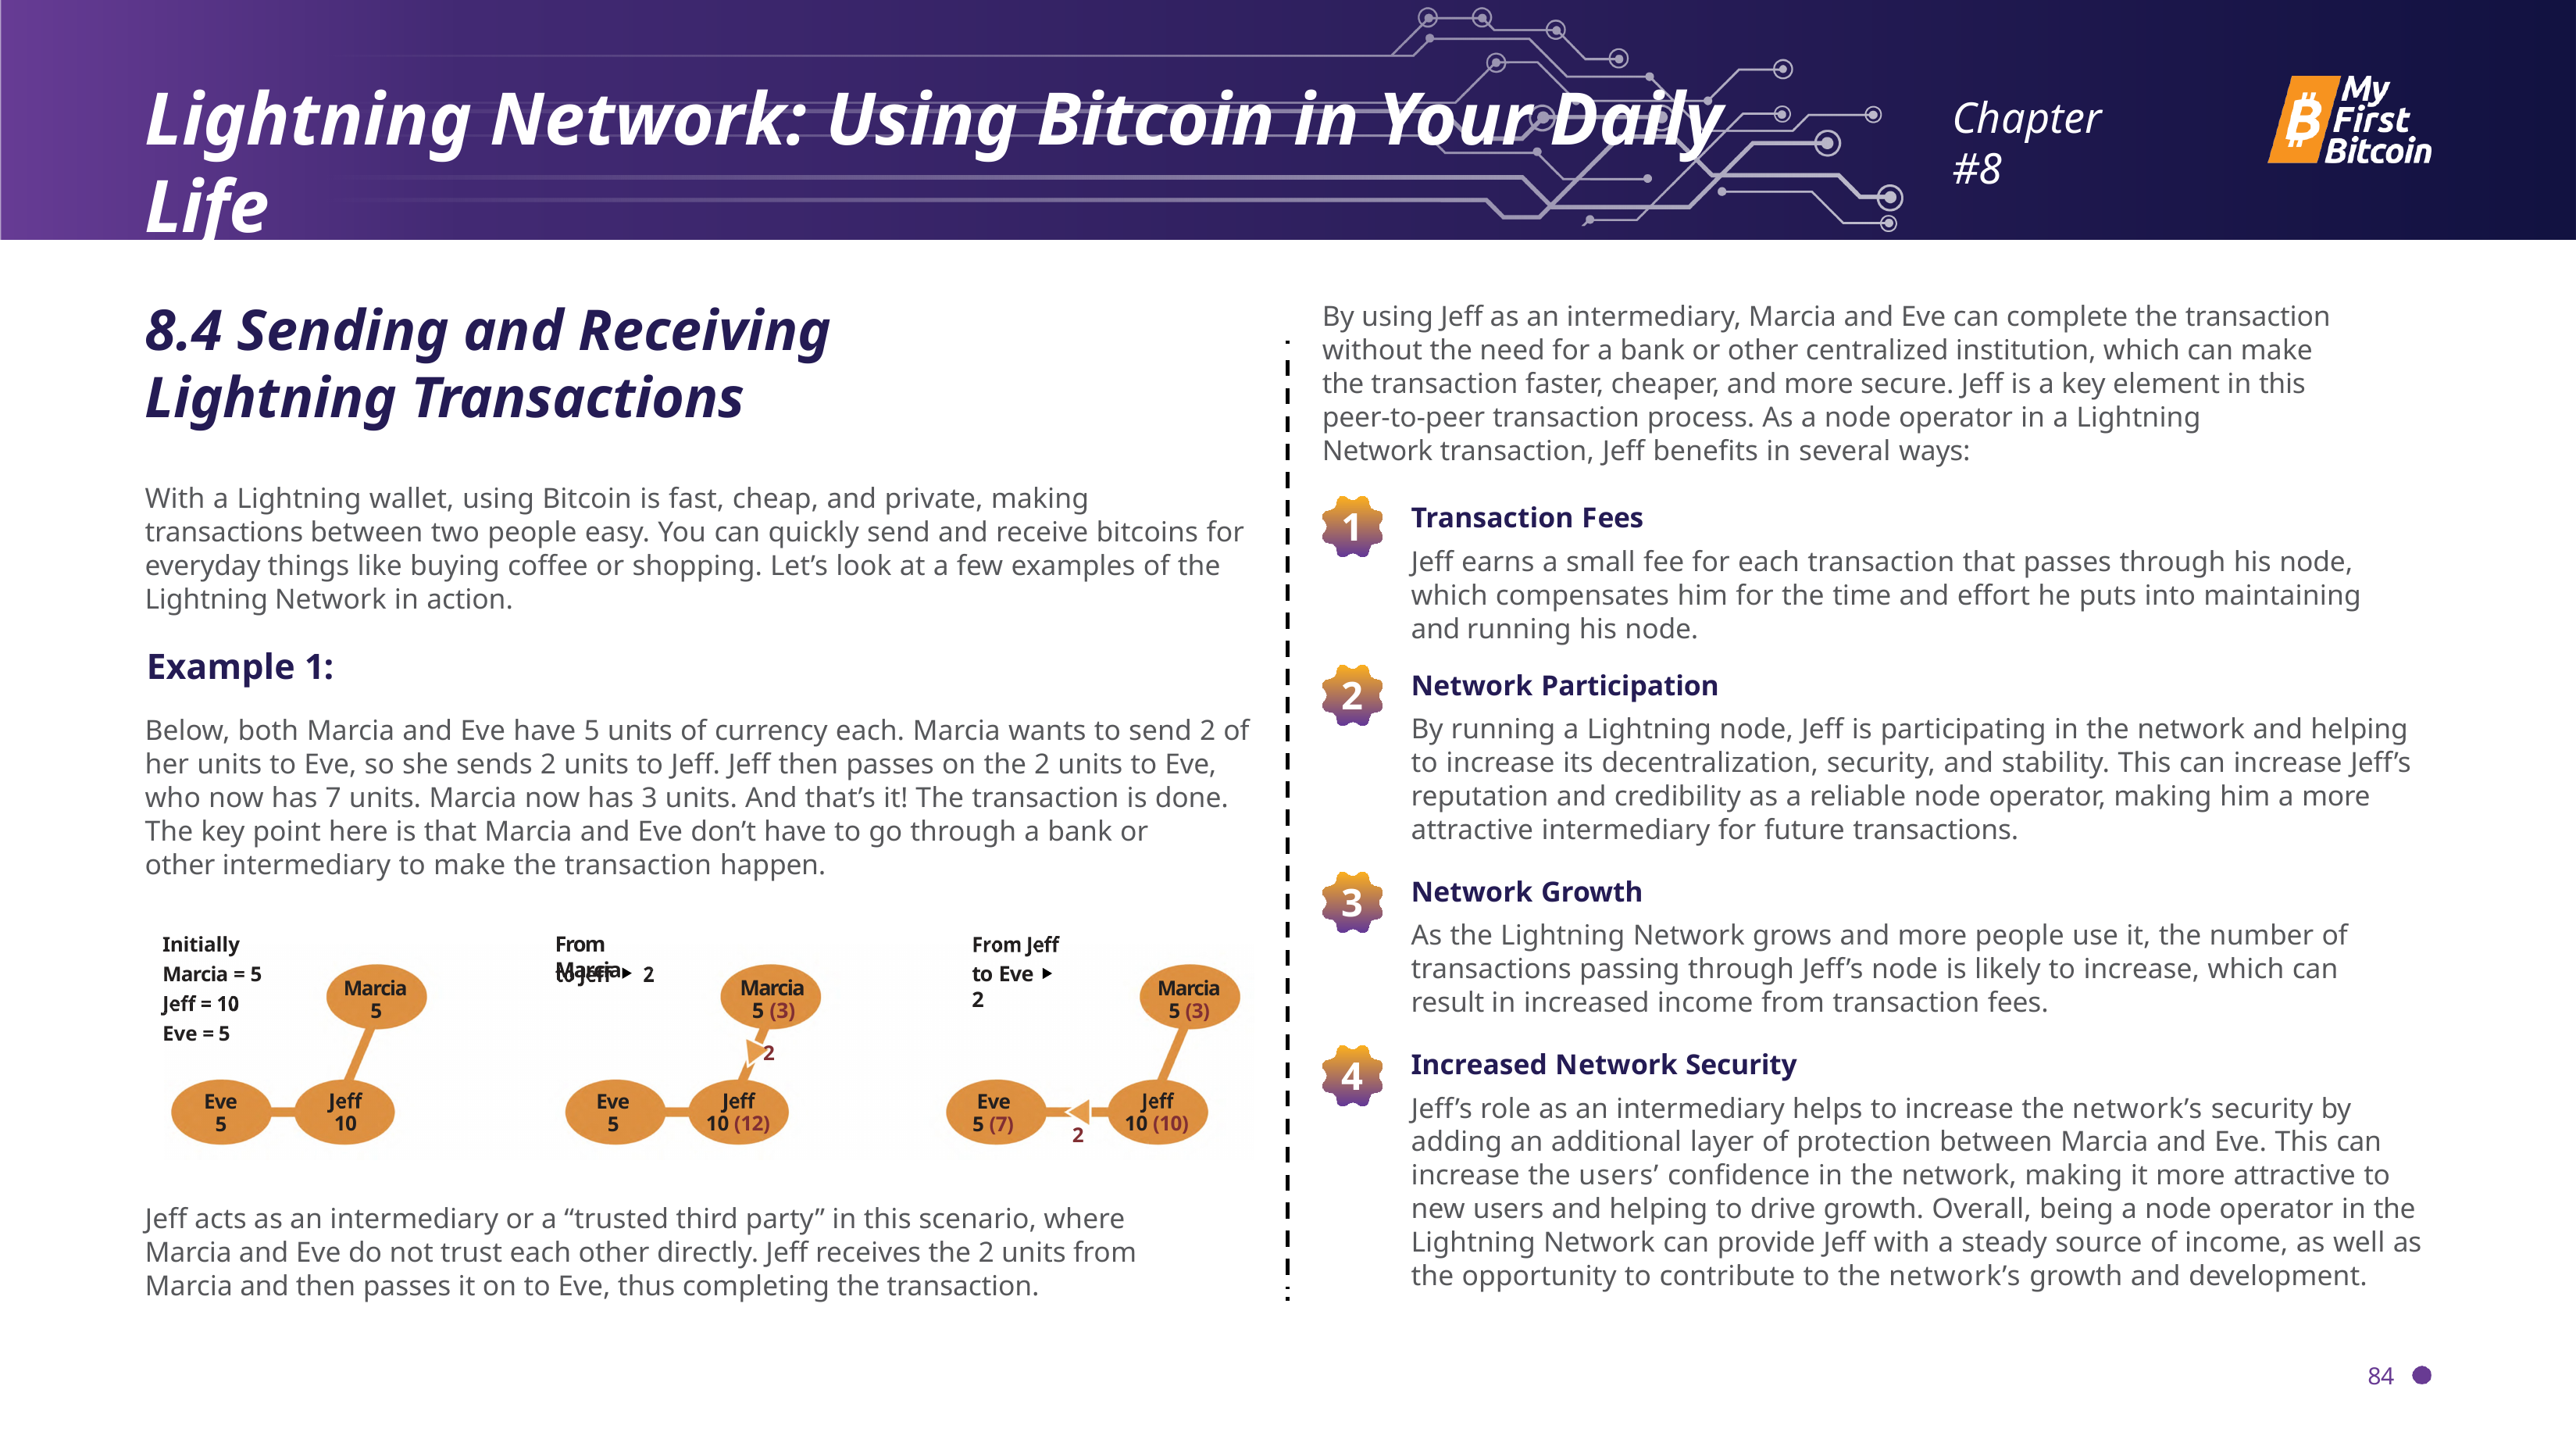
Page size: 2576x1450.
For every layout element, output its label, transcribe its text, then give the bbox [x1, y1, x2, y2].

text_box Initially Marcia = 5 [160, 924, 263, 945]
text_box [555, 935, 1061, 987]
picture [2267, 76, 2432, 163]
title Lightning Network: Using Bitcoin in Your Daily Life [143, 248, 1854, 315]
text_box By using Jeff as an intermediary, Marcia and Eve can complete the transaction without the need for a bank or other centralized institution, which can make the transaction faster, cheaper, and more secure. Jeff is a key element in this peer-to-peer transaction process. As a node operator in a Lightning Network transaction, Jeff benefits in several ways: [1320, 296, 2360, 466]
picture [1322, 496, 1383, 557]
text_box 8.4 Sending and Receiving Lightning Transactions With a Lightning wallet, using Bitcoin is fast, cheap, and private, making transactions between two people easy. You can quickly send and receive bitcoins for everyday things like buying coffee or shopping. Let’s look at a few examples of the Lightning Network in action. Example 1: Below, both Marcia and Eve have 5 units of currency each. Marcia wants to send 2 of her units to Eve, so she sends 2 units to Jeff. Jeff then passes on the 2 units to Eve, who now has 7 units. Marcia now has 3 units. And that’s it! The transaction is done. The key point here is that Marcia and Eve don’t have to go through a bank or other intermediary to make the transaction happen. [143, 315, 1252, 880]
text_box Jeff acts as an intermediary or a “trusted third party” in this scenario, where Marcia and Eve do not trust each other directly. Jeff receives the 2 units from Marcia and then passes it on to Eve, thus completing the transaction. [143, 1199, 1216, 1302]
picture [1322, 665, 1383, 726]
text_box Transaction Fees Jeff earns a small fee for each transaction that passes through his node, which compensates him for the time and effort he puts into maintaining and running his node. Network Participation By running a Lightning node, Jeff is participating in the network and helping to increase its decentralization, security, and stability. This can increase Jeff’s reputation and credibility as a reliable node operator, making him a more attractive intermediary for future transactions. Network Growth As the Lightning Network grows and more people use it, the number of transactions passing through Jeff’s node is likely to increase, which can result in increased income from transaction fees. Increased Network Security Jeff’s role as an intermediary helps to increase the network’s security by adding an additional layer of protection between Marcia and Eve. This can increase the users’ confidence in the network, making it more attractive to new users and helping to drive growth. Overall, being a node operator in the Lightning Network can provide Jeff with a steady source of income, as well as the opportunity to contribute to the network’s growth and development. [1409, 488, 2428, 1291]
picture [1322, 1045, 1383, 1106]
text_box From Marcia [553, 929, 677, 936]
picture [2412, 1365, 2432, 1384]
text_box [0, 0, 2576, 240]
slide_number 84 [2363, 1357, 2402, 1450]
picture [163, 943, 1254, 1160]
picture [1322, 872, 1383, 933]
